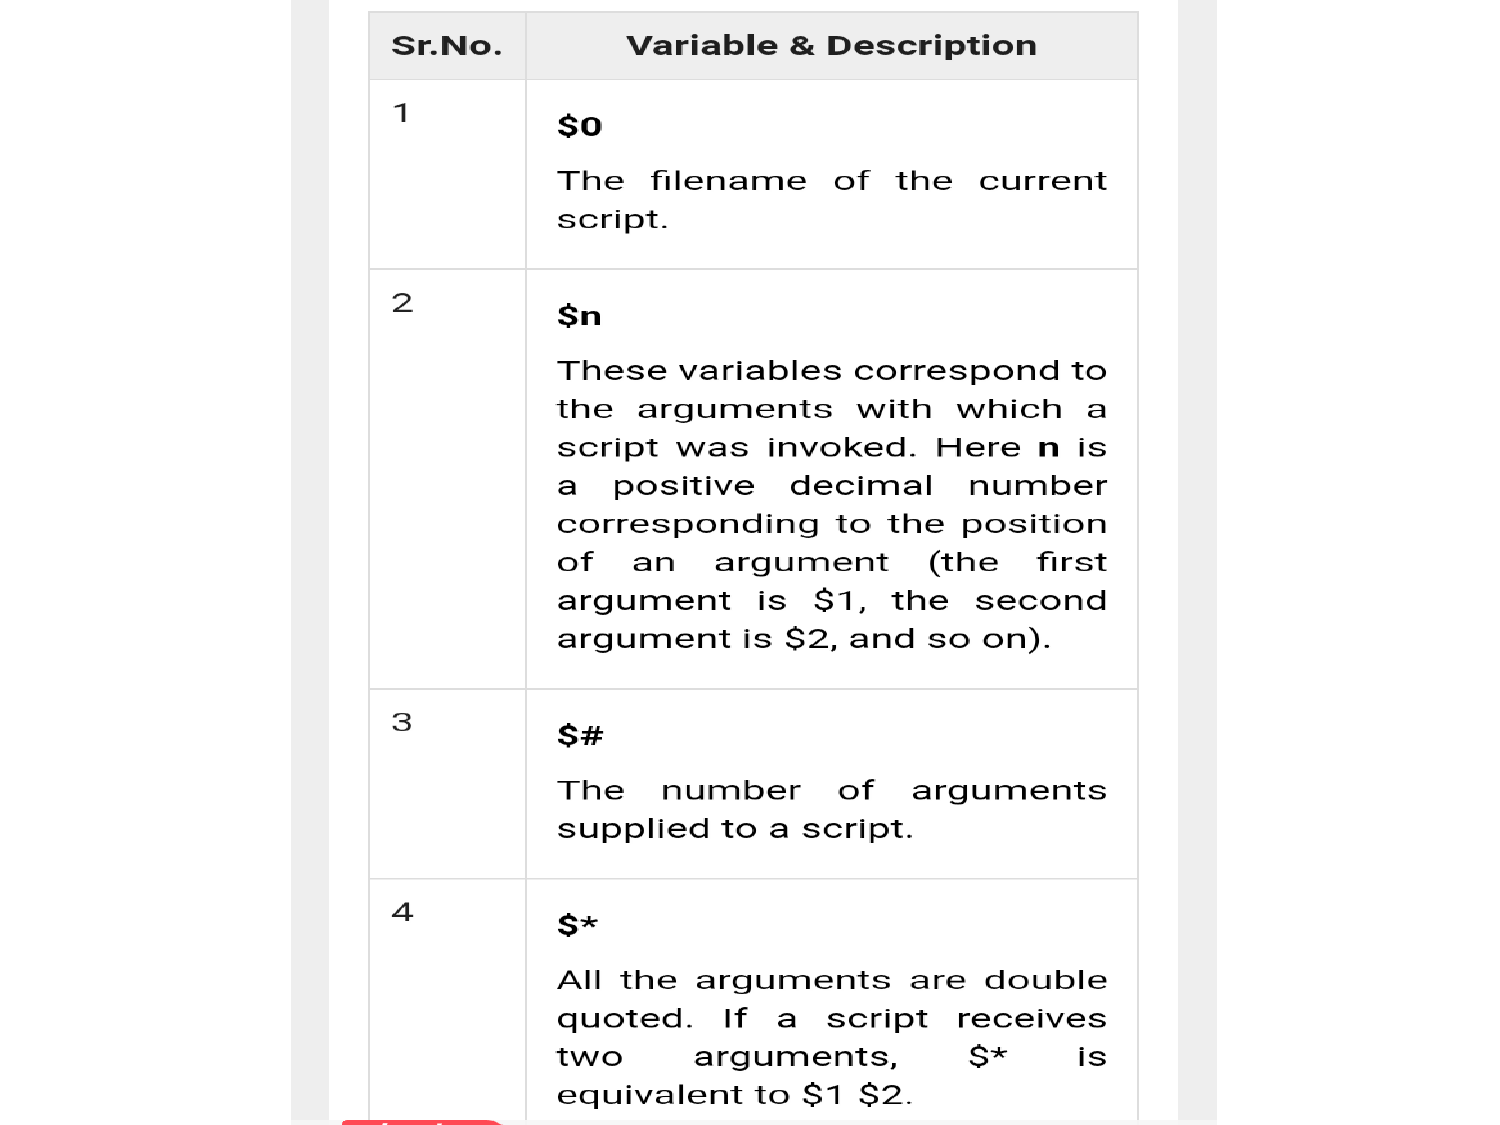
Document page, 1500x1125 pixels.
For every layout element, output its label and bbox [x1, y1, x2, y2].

picture [291, 0, 1217, 1125]
